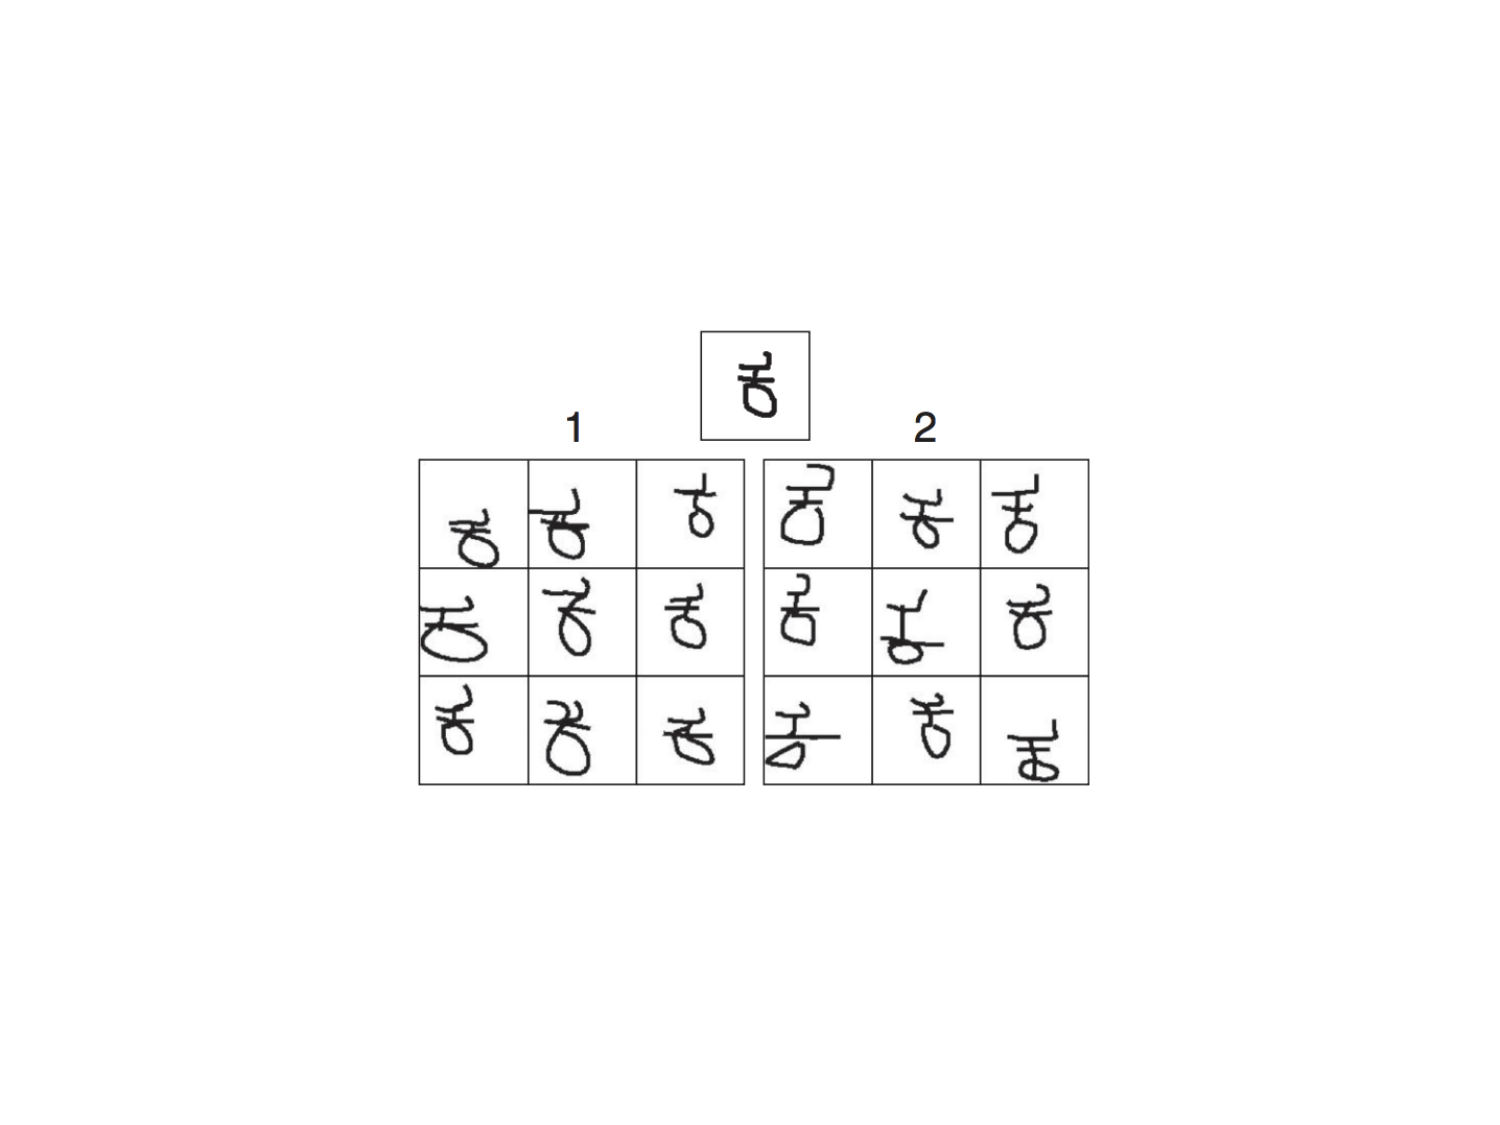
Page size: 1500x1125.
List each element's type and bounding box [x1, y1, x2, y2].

picture [397, 325, 1103, 799]
